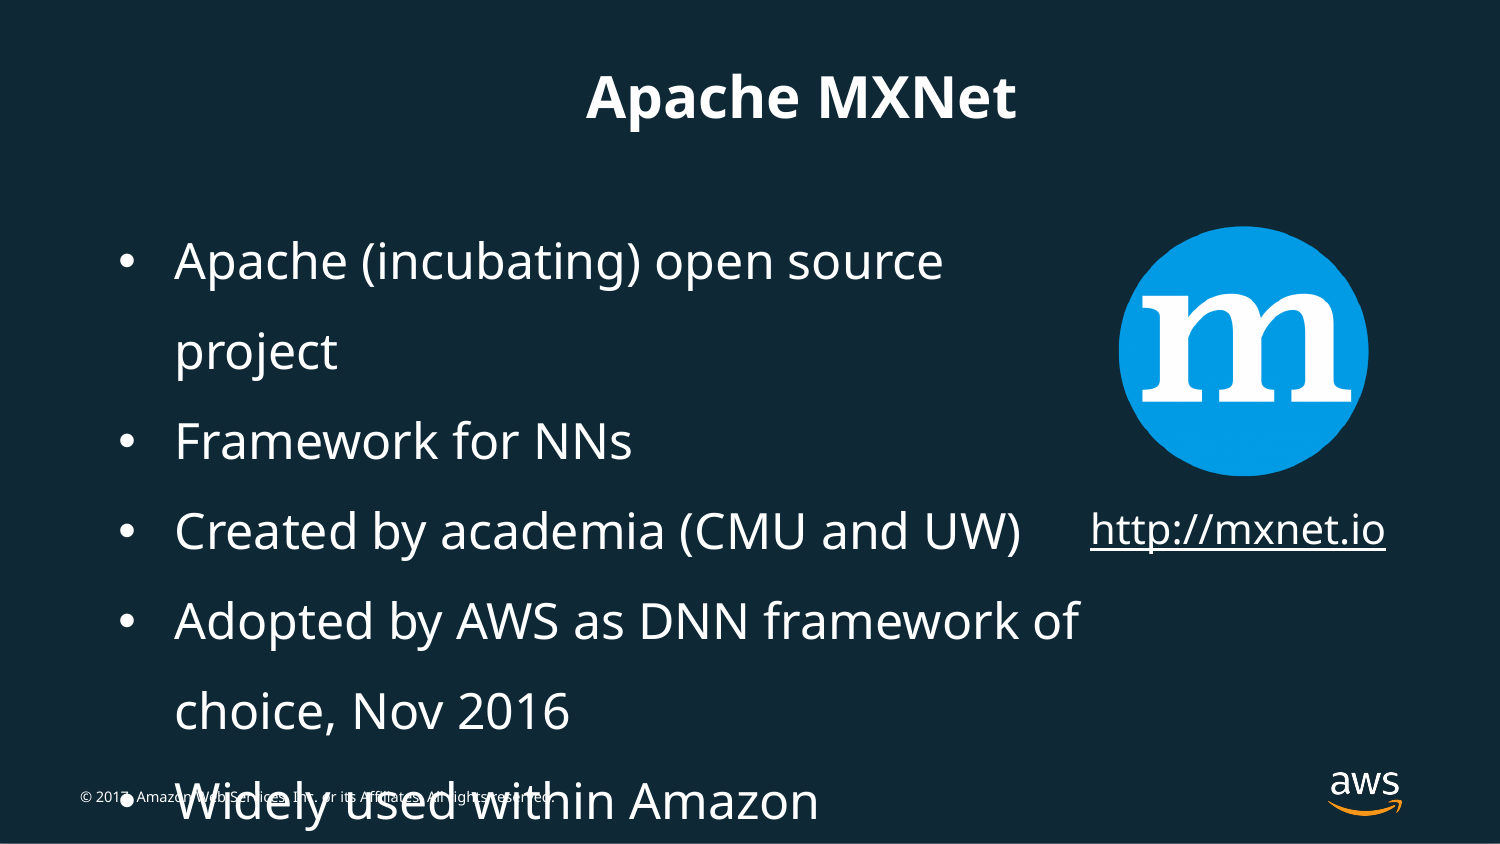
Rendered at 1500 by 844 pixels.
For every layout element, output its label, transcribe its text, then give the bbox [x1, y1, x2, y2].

text_box Apache (incubating) open source project Framework for NNs Created by academia (CMU and UW) Adopted by AWS as DNN framework of choice, Nov 2016 Widely used within Amazon [103, 192, 1113, 838]
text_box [1073, 217, 1415, 562]
text_box Apache MXNet [103, 18, 1500, 171]
picture [1328, 772, 1402, 816]
